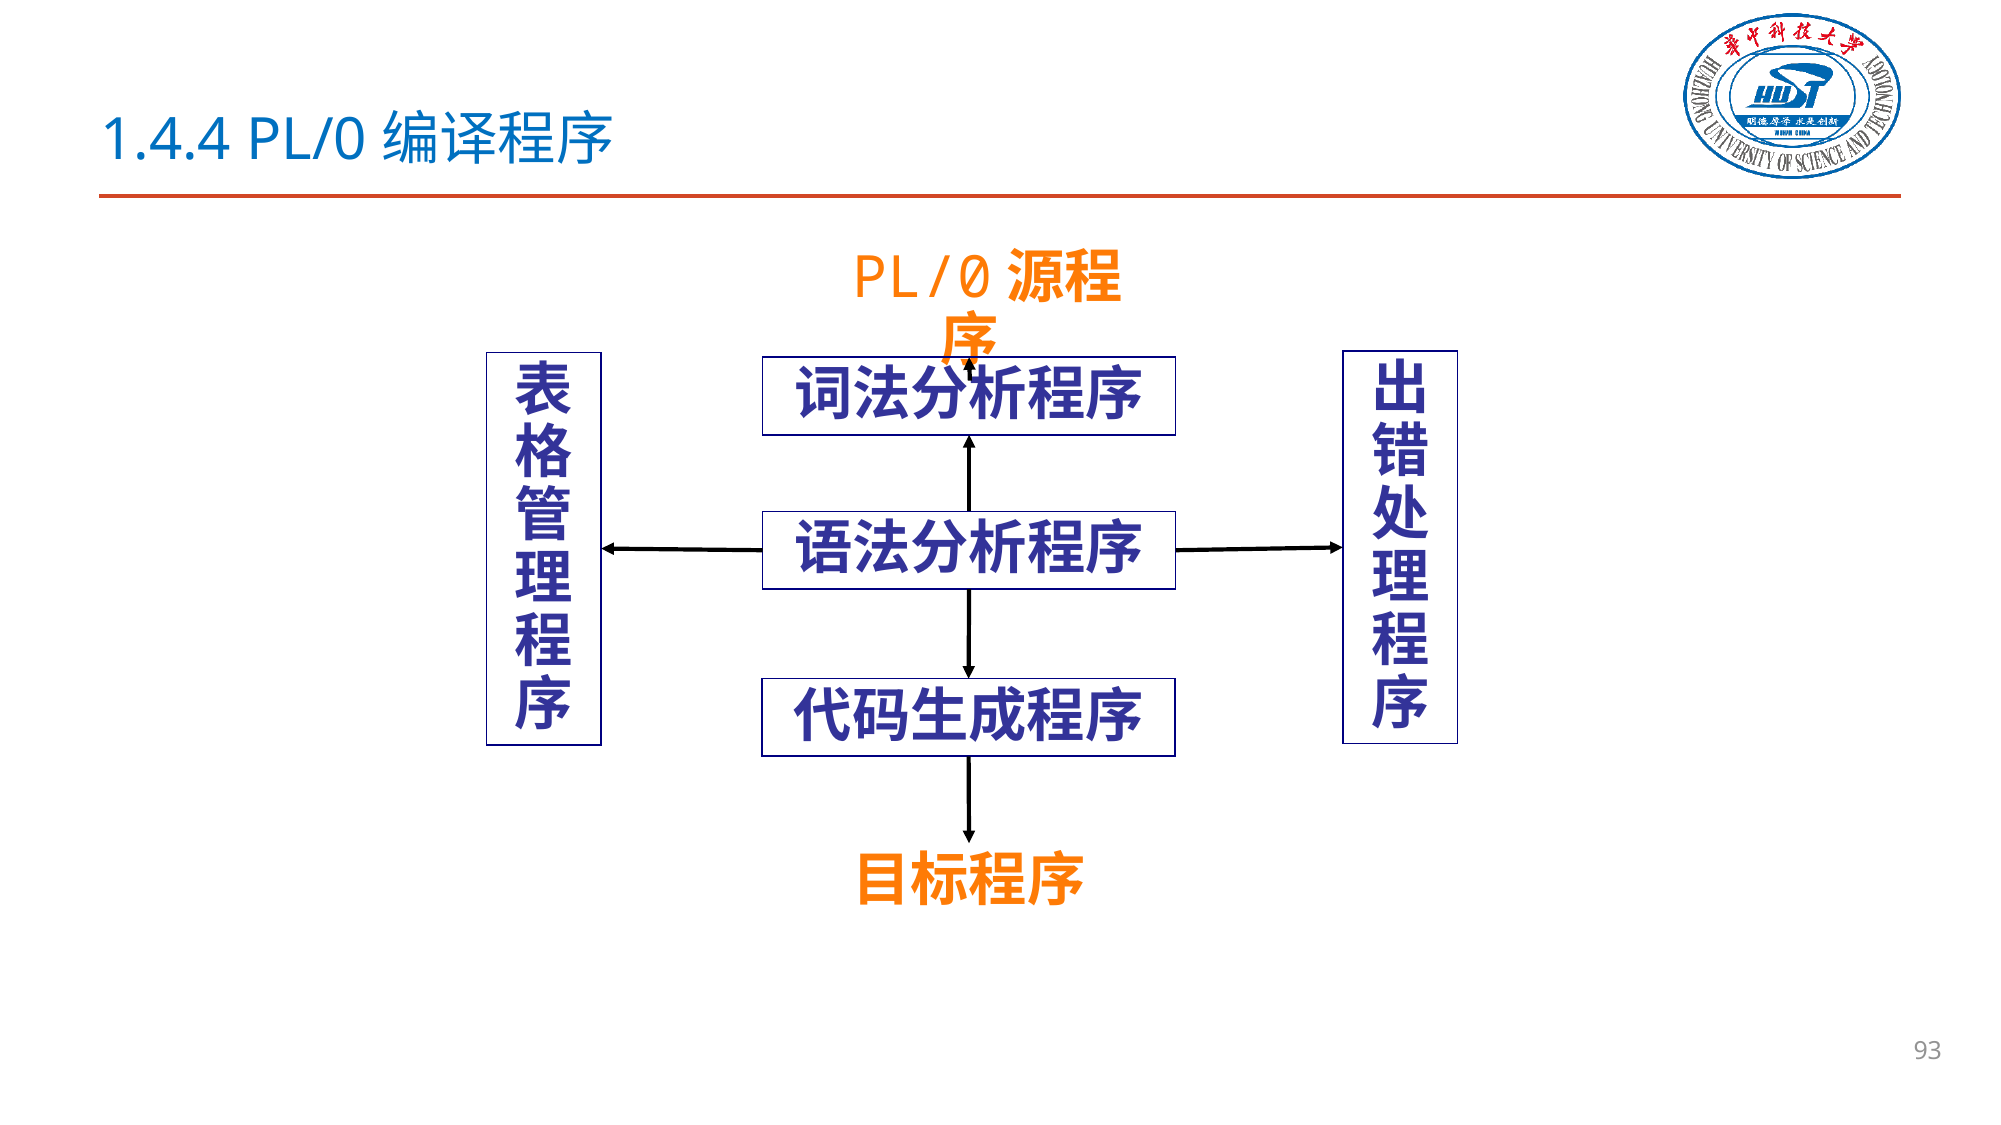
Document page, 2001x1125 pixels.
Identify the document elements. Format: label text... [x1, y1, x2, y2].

text_box 出错处理程 序 [1342, 351, 1458, 744]
text_box 代码生成程序 [761, 678, 1176, 757]
text_box 目标程序 [791, 843, 1147, 921]
text_box PL/0源程序 [792, 239, 1148, 357]
text_box 词法分析程序 [762, 357, 1176, 435]
slide_number 93 [1373, 1036, 1957, 1097]
picture [1683, 13, 1901, 179]
title 1.4.4 PL/0编译程序 [85, 73, 1214, 179]
text_box 语法分析程序 [762, 511, 1176, 590]
text_box 表 格 管 理 程 序 [486, 352, 602, 745]
